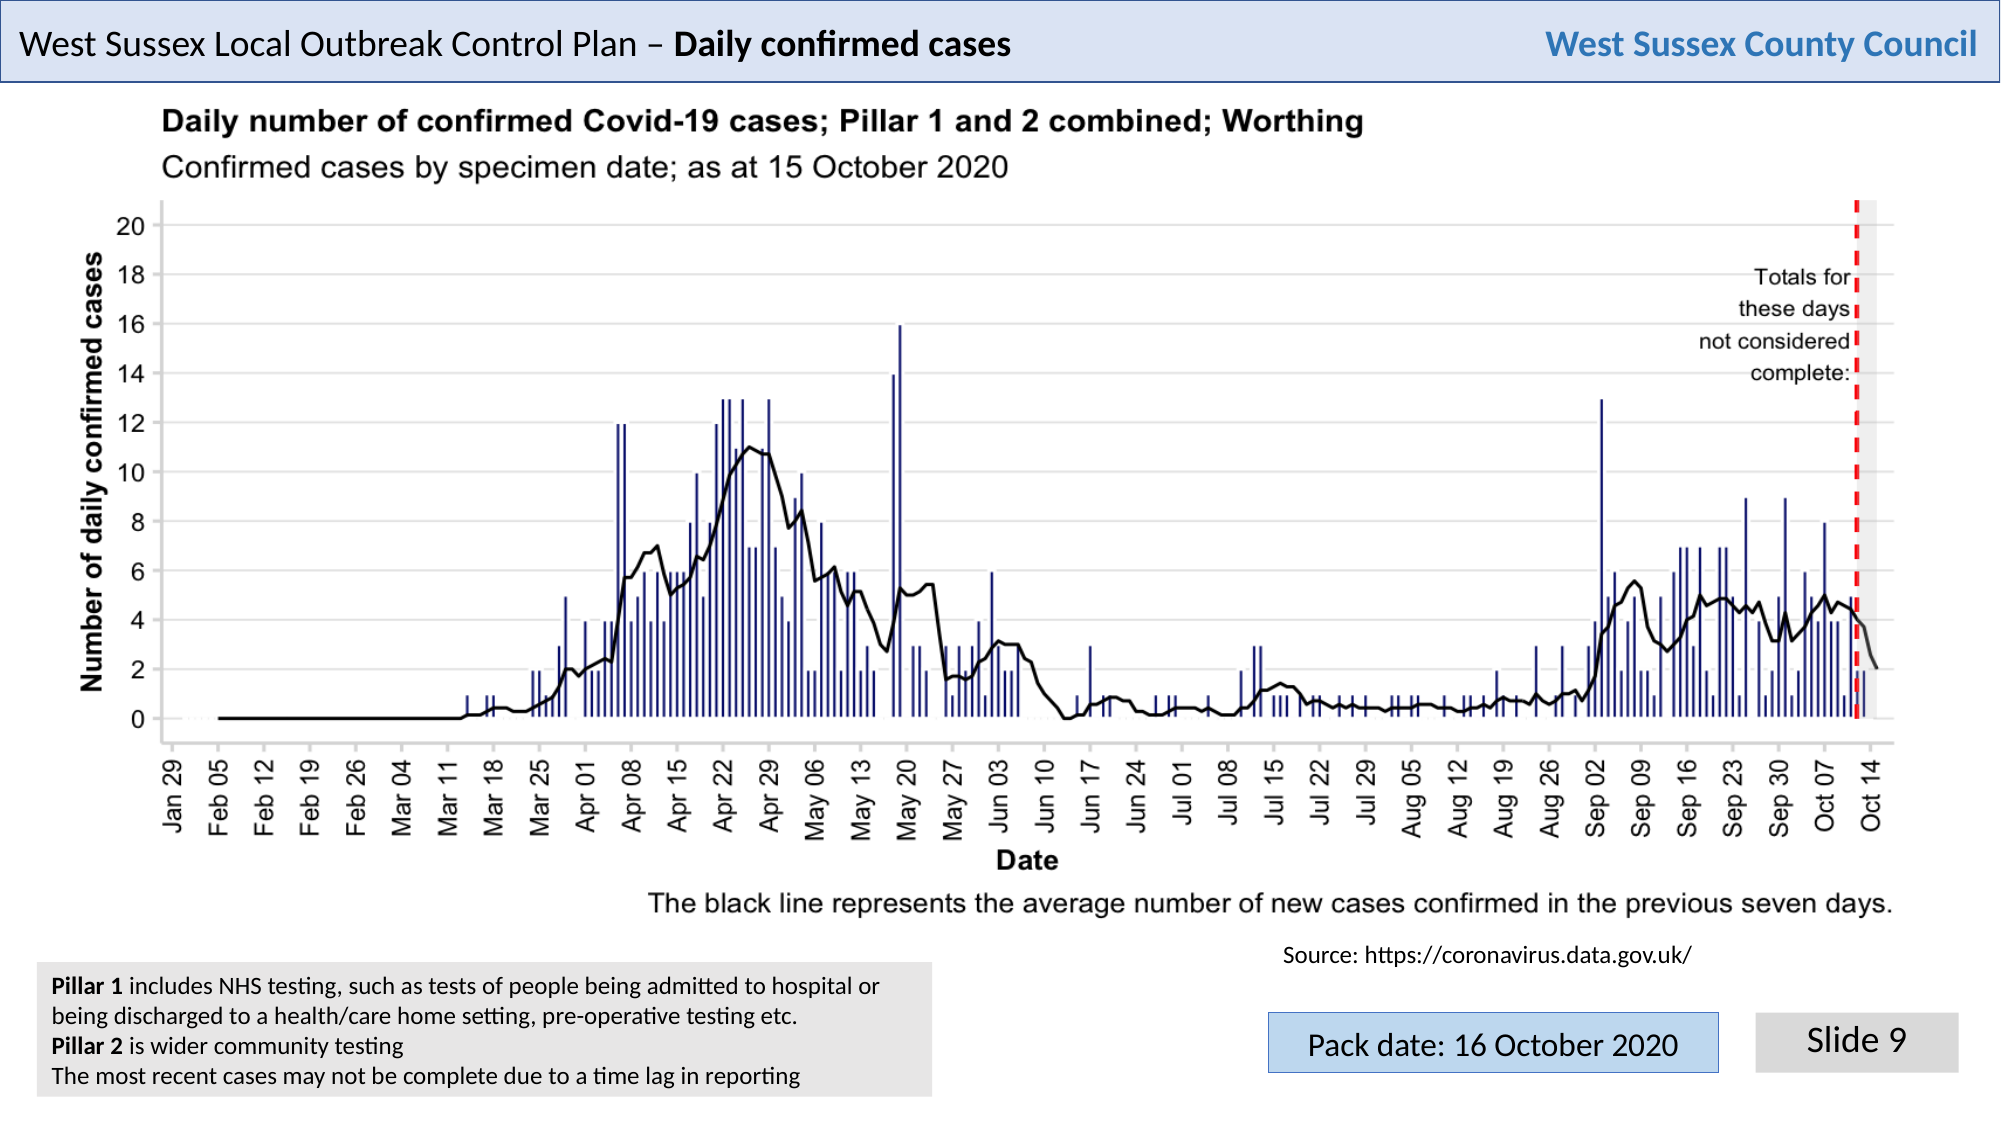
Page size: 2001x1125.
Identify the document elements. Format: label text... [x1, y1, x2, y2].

list Slide 9 [1755, 1012, 1959, 1073]
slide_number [1268, 1012, 1719, 1073]
list Source: https://coronavirus.data.gov.uk/ [1268, 935, 1912, 995]
picture [63, 91, 1912, 935]
